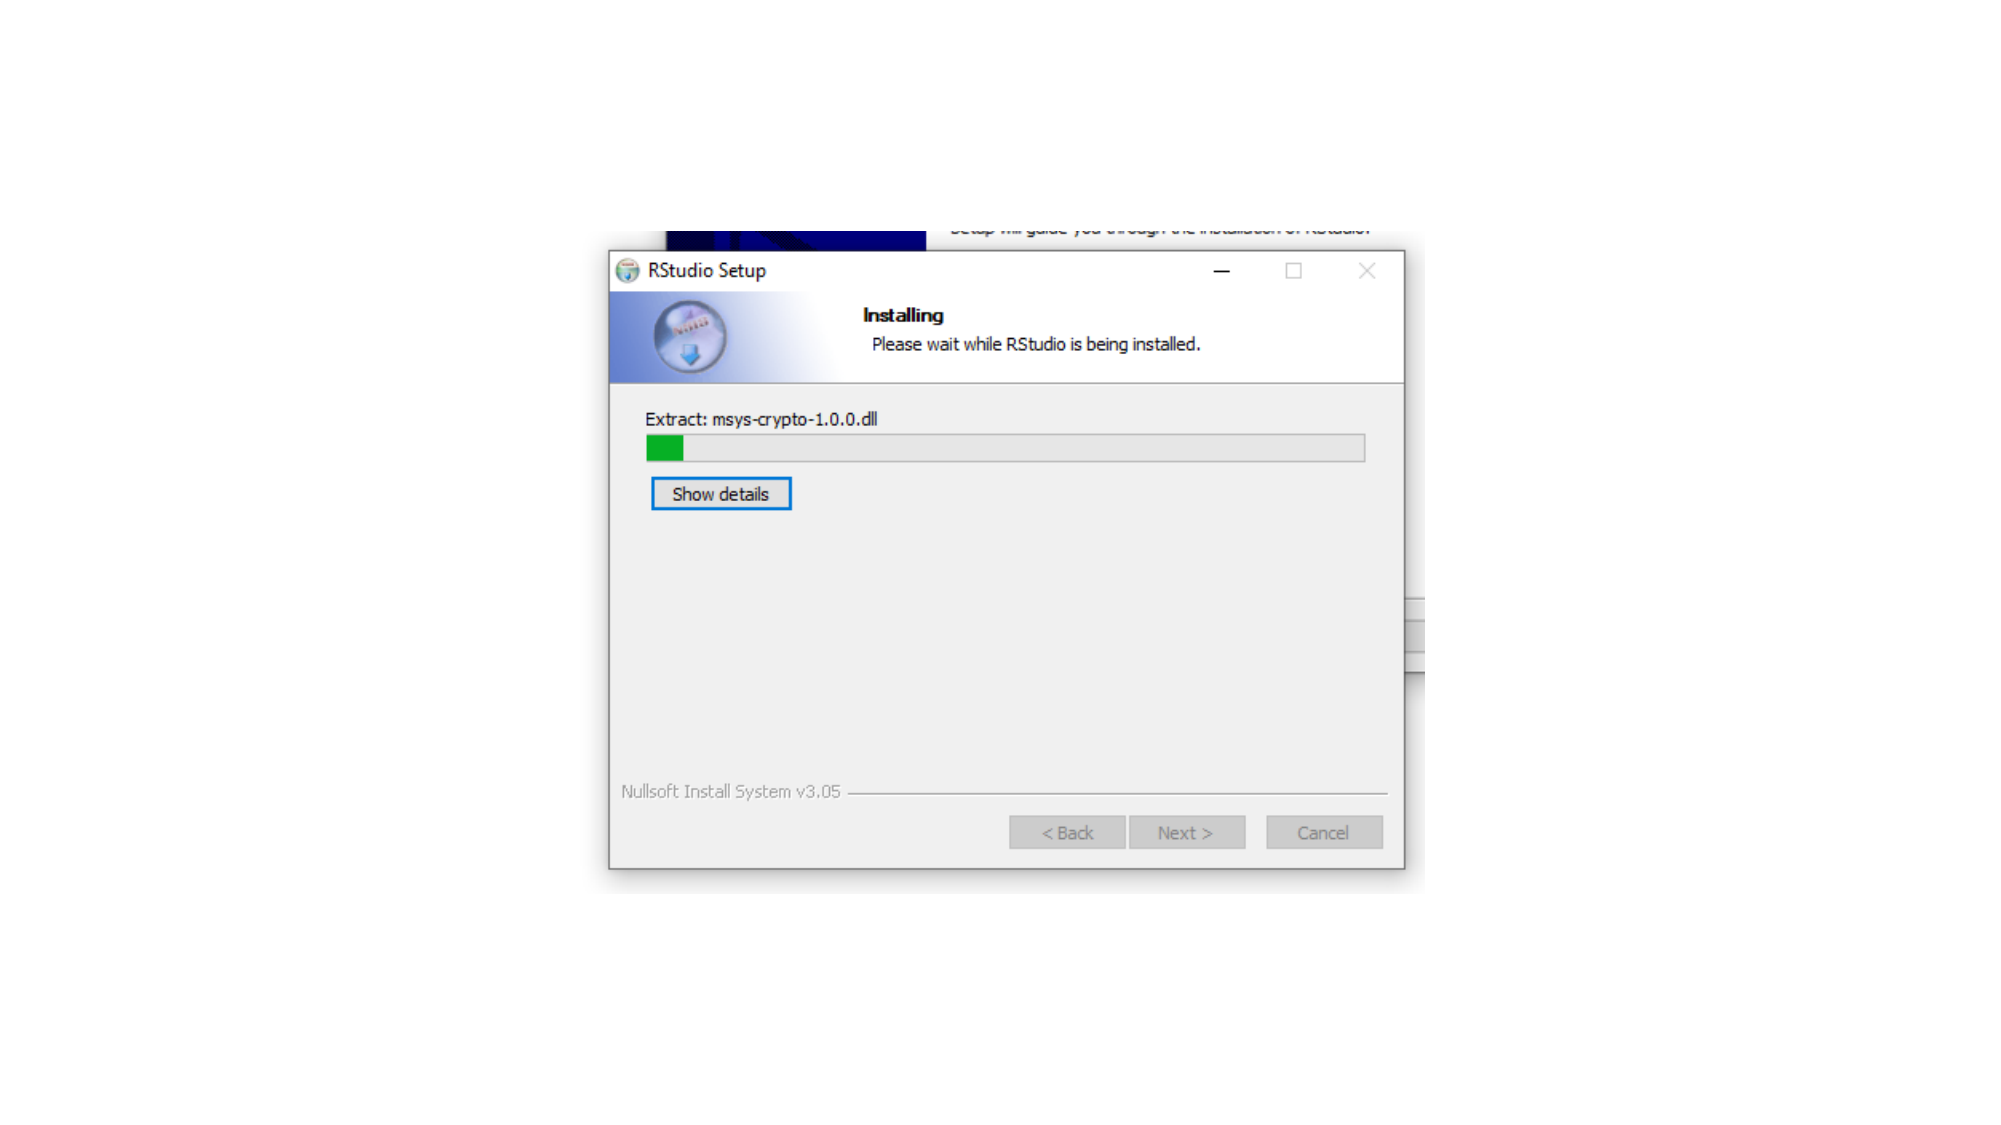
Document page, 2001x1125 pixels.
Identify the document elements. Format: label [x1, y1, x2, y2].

picture [575, 231, 1425, 894]
